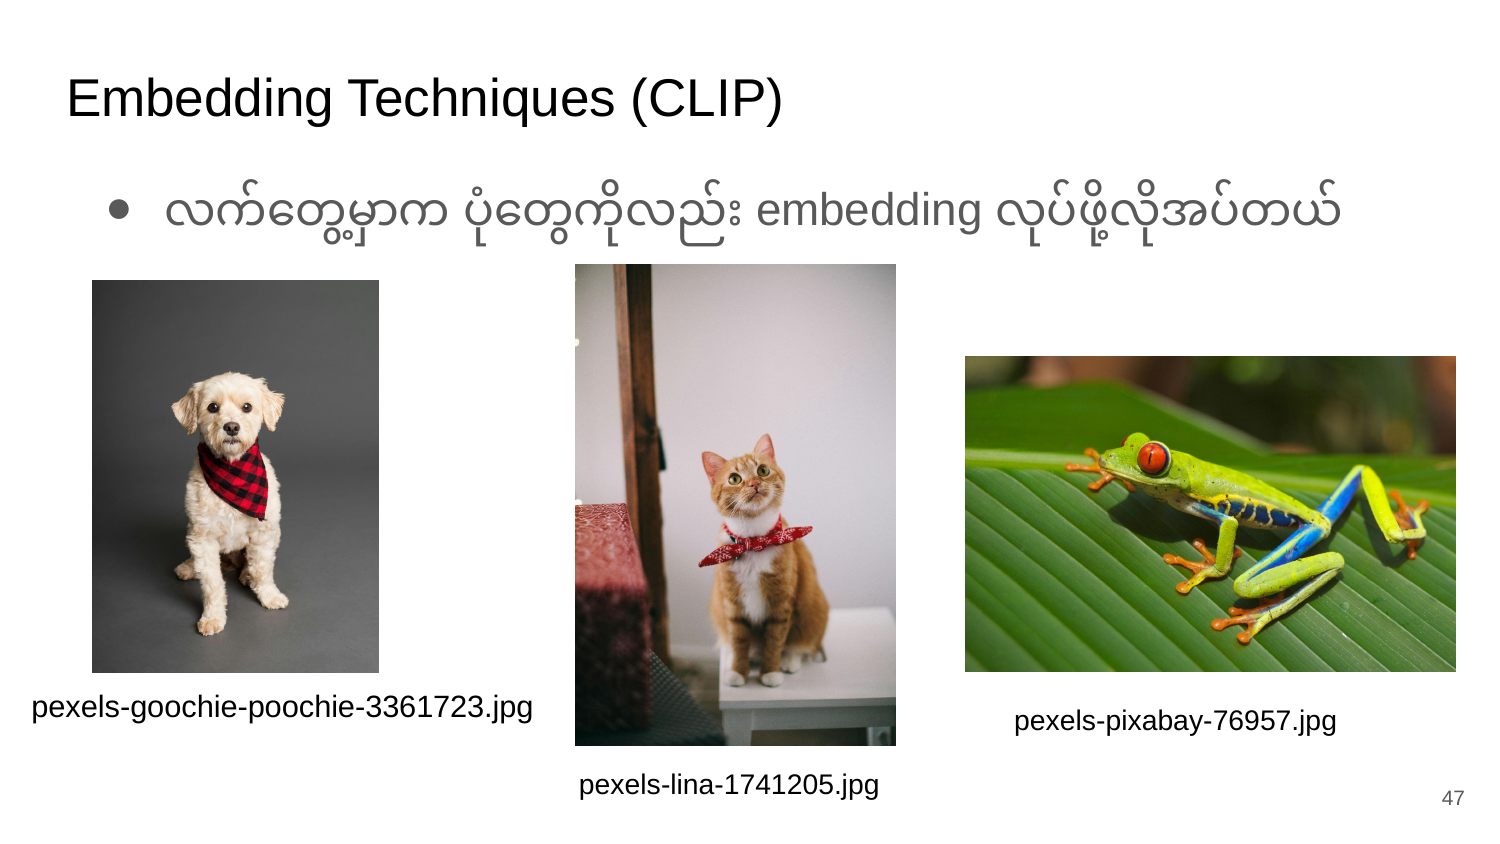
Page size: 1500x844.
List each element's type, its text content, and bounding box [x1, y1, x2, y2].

text_box pexels-goochie-poochie-3361723.jpg [16, 671, 569, 740]
picture [91, 280, 379, 673]
text_box pexels-pixabay-76957.jpg [999, 687, 1437, 752]
picture [965, 355, 1456, 672]
text_box pexels-lina-1741205.jpg [563, 751, 974, 816]
title Embedding Techniques (CLIP) [51, 48, 1449, 142]
slide_number ‹#› [1389, 764, 1480, 830]
list လက်တွေ့မှာက ပုံတွေကိုလည်း embedding လုပ်ဖို့လိုအပ်တယ် [78, 155, 1459, 250]
picture [574, 263, 896, 746]
